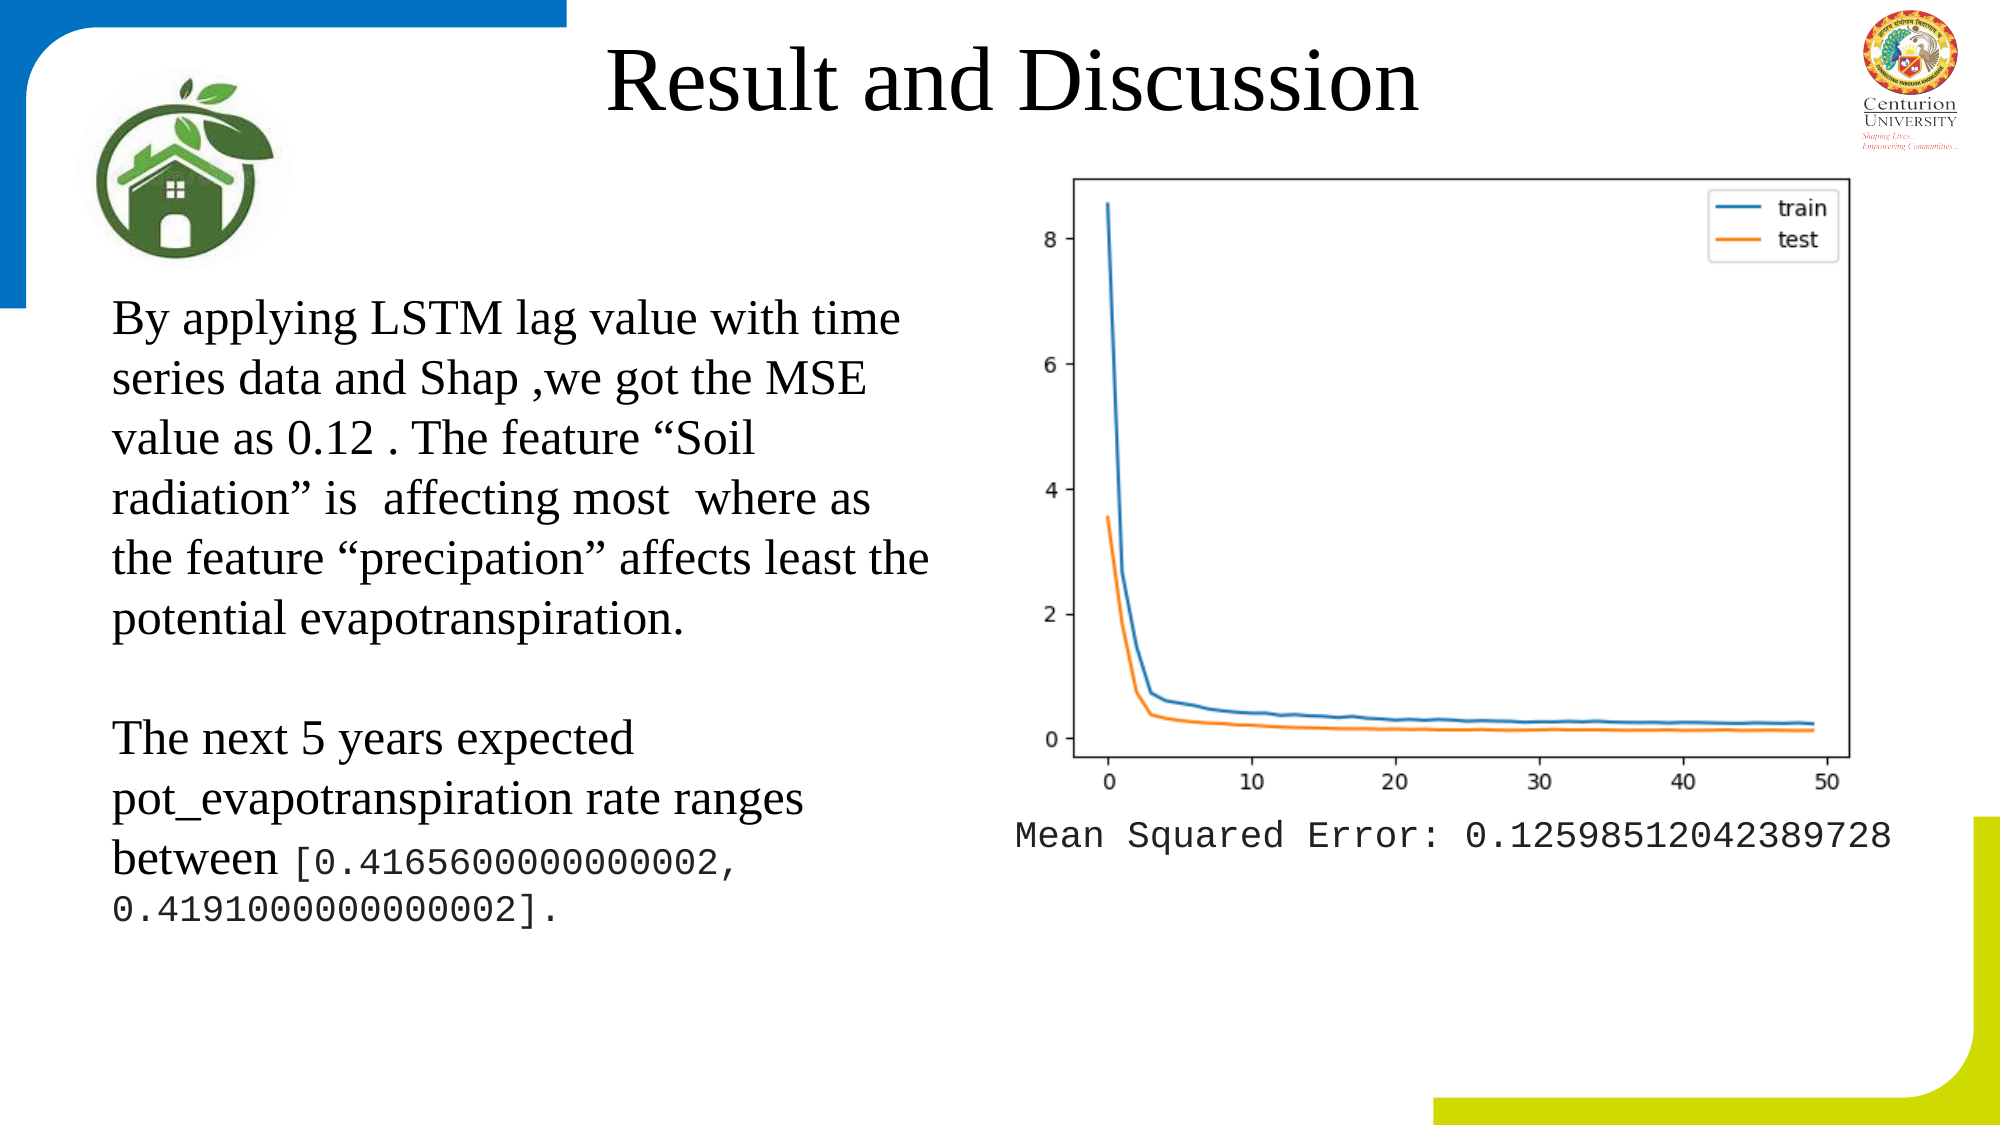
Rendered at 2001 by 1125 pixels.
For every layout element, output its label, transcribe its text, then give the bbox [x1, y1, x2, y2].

text_box By applying LSTM lag value with time series data and Shap ,we got the MSE value as 0.12 . The feature “Soil radiation” is affecting most where as the feature “precipation” affects least the potential evapotranspiration. The next 5 years expected pot_evapotranspiration rate ranges between [0.4165600000000002, 0.4191000000000002]. [97, 276, 961, 1042]
picture [1862, 10, 1959, 151]
text_box [0, 0, 568, 310]
picture [77, 68, 293, 270]
text_box Mean Squared Error: 0.12598512042389728 [999, 802, 2000, 863]
text_box [1432, 863, 2000, 1125]
picture [1028, 163, 1863, 810]
text_box Result and Discussion [590, 10, 1800, 136]
